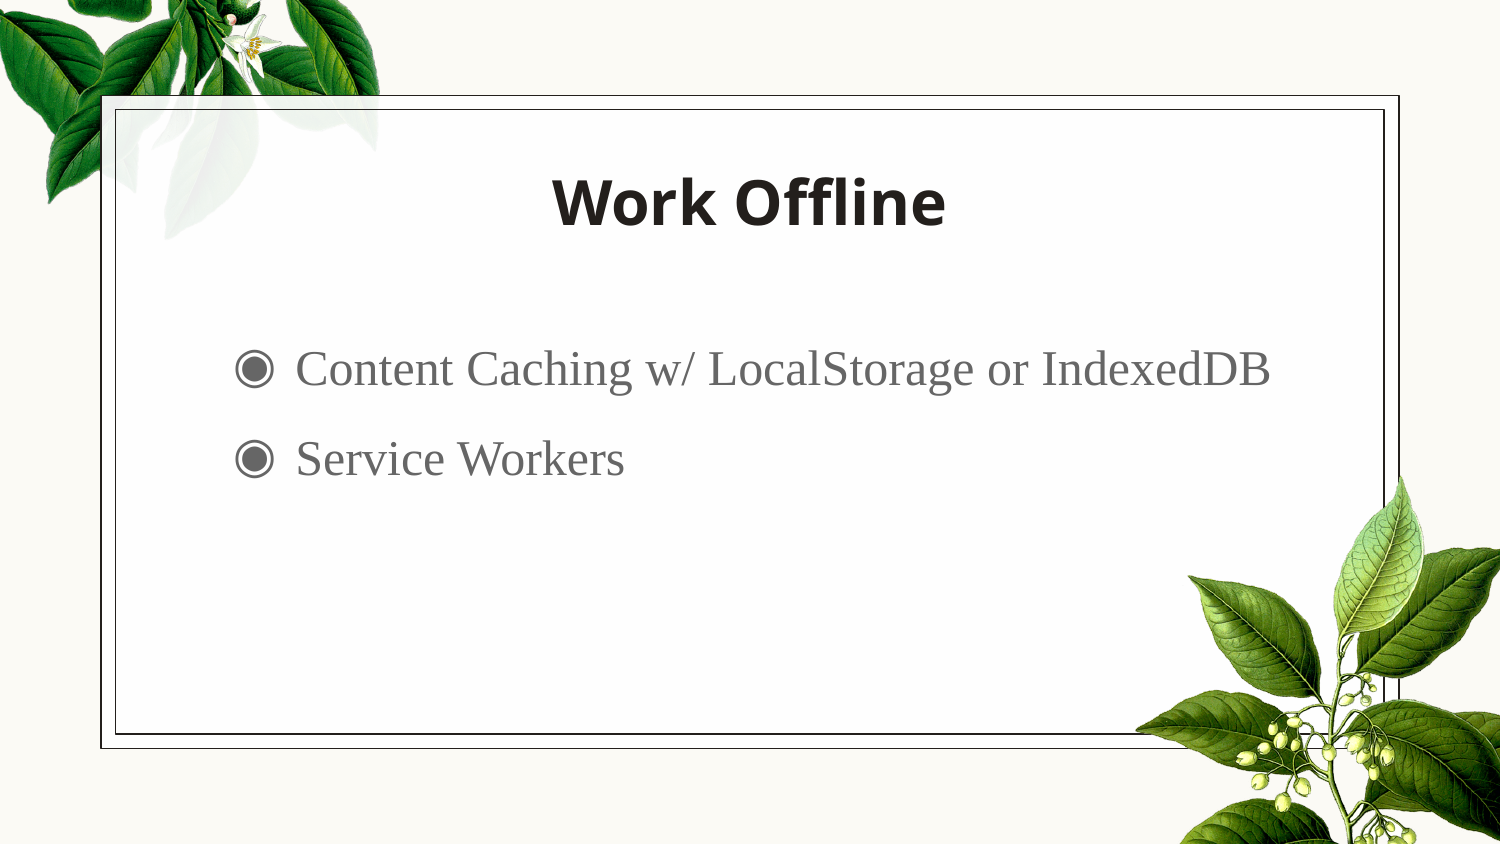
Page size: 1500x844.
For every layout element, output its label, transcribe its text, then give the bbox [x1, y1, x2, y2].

picture [1134, 474, 1500, 844]
title Work Offline [205, 171, 1295, 254]
list Content Caching w/ LocalStorage or IndexedDB Service Workers [205, 290, 1295, 657]
picture [0, 0, 382, 241]
